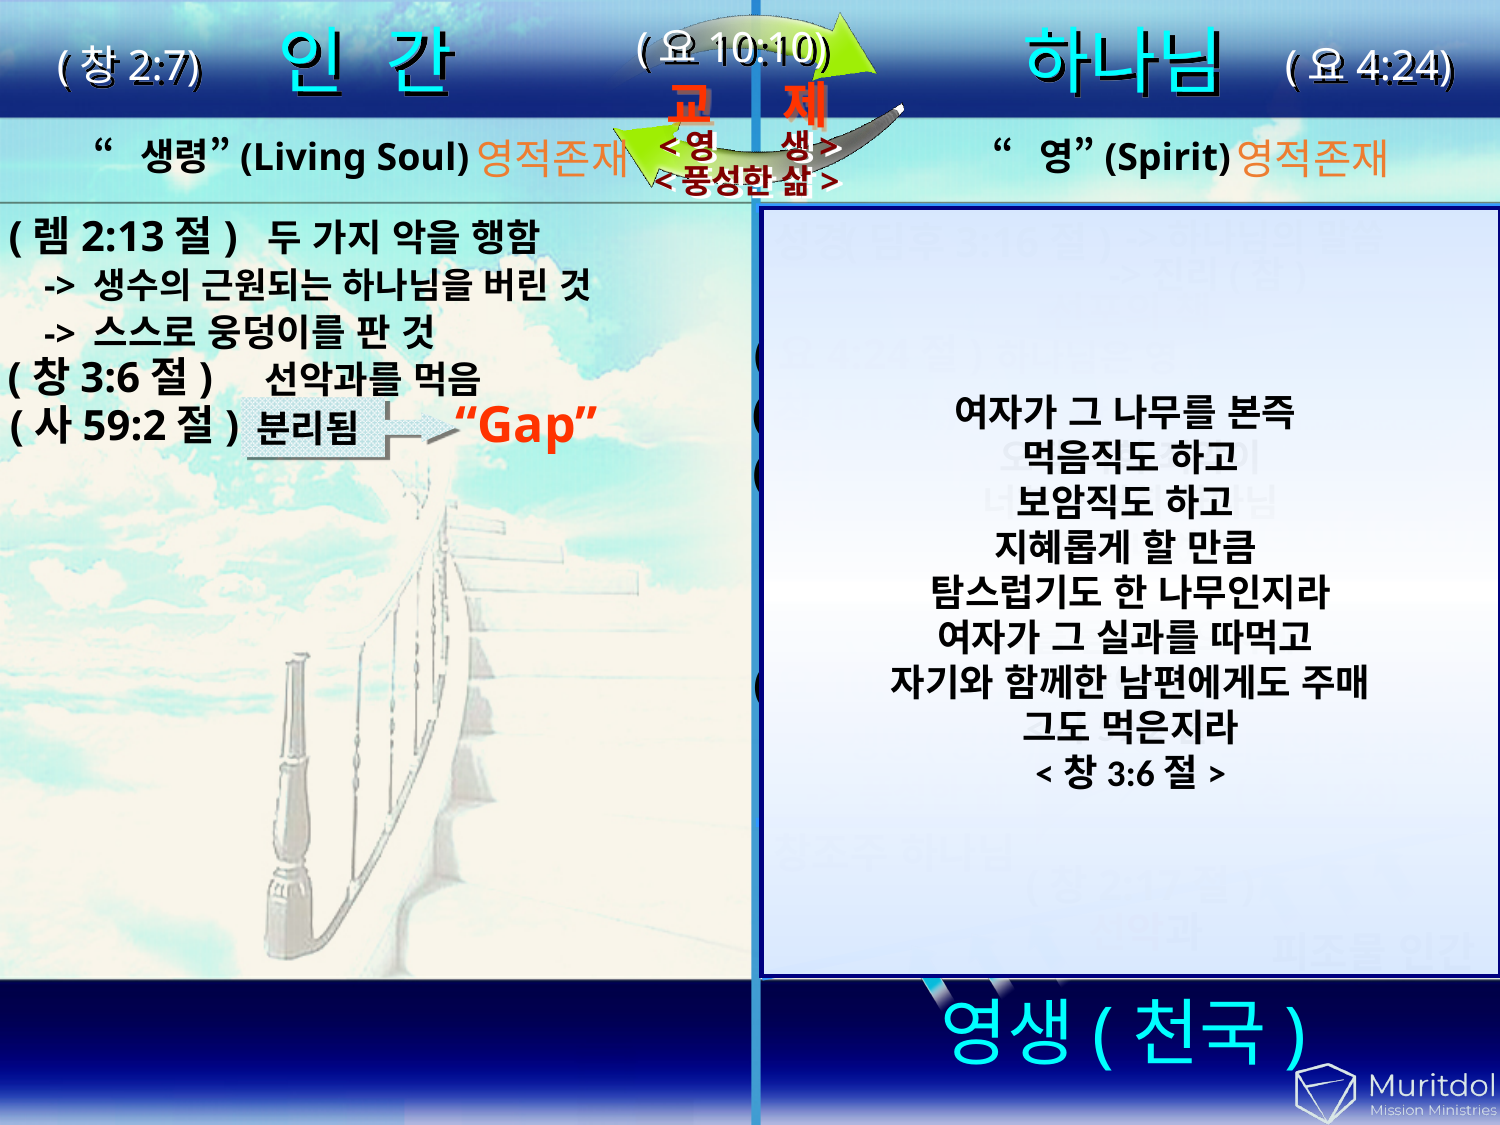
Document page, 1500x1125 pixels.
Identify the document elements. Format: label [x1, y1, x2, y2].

text_box [751, 206, 1500, 387]
text_box [619, 12, 863, 209]
text_box [891, 845, 1436, 1012]
text_box [1019, 645, 1436, 721]
picture [0, 0, 1500, 1125]
